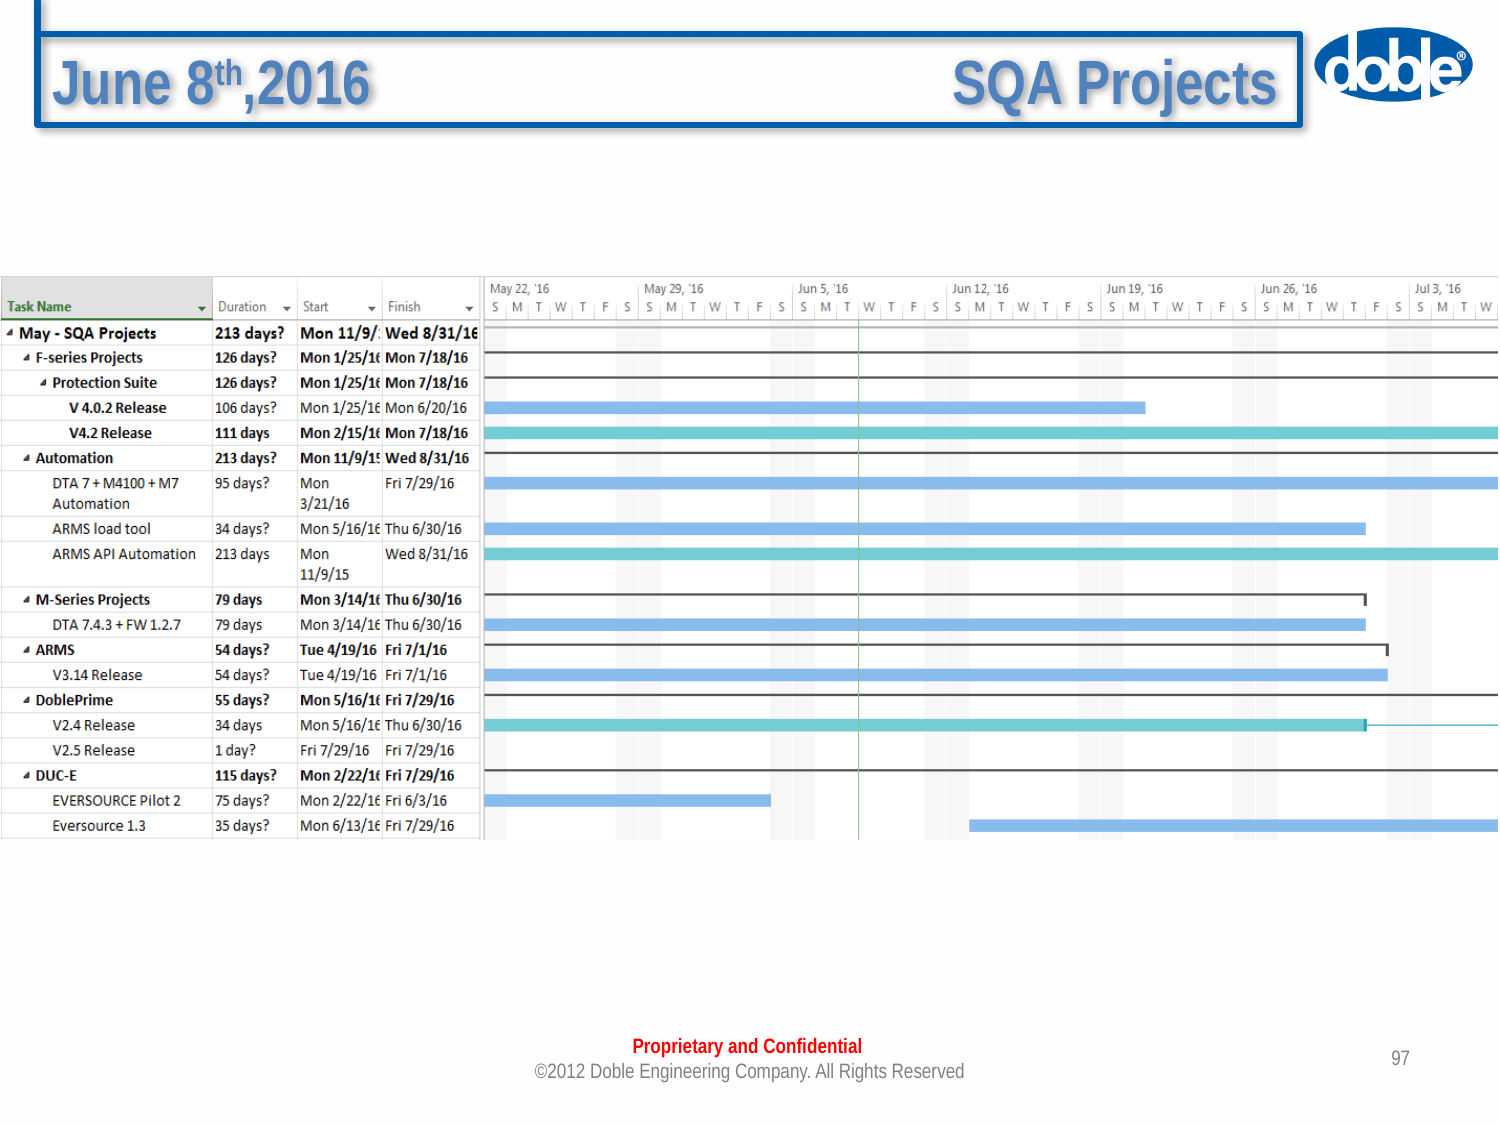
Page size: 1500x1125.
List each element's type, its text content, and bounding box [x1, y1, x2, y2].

picture [0, 0, 1500, 1125]
title June 8th,2016 SQA Projects [34, 31, 1303, 128]
